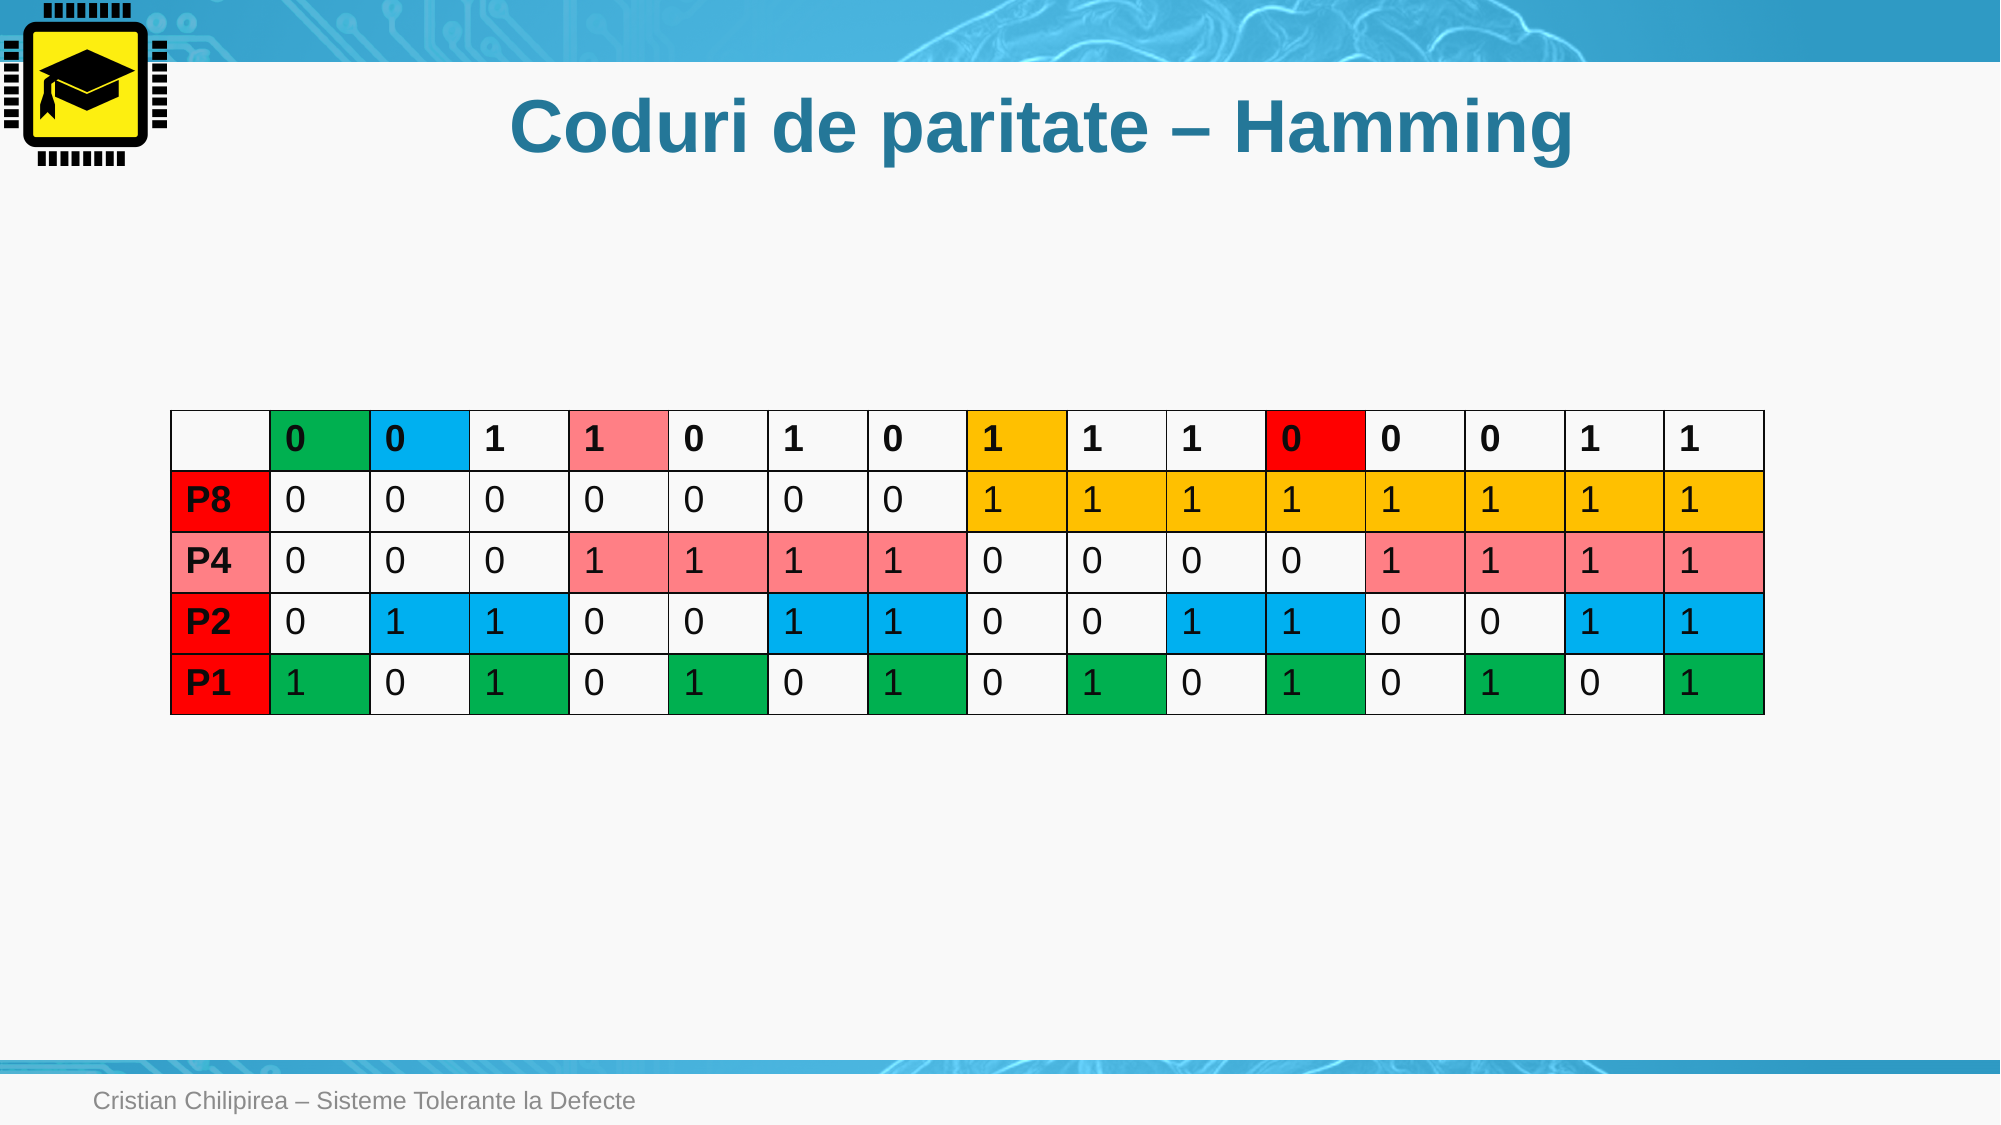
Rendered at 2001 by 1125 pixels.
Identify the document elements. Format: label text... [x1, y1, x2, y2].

table_cell 1 [1366, 472, 1464, 531]
table_cell 0 [769, 472, 867, 531]
table_cell P1 [172, 655, 269, 714]
table_cell P2 [172, 594, 269, 653]
table_cell 0 [570, 655, 668, 714]
table_cell 1 [1665, 655, 1763, 714]
table_cell 0 [968, 655, 1066, 714]
table_cell 0 [1167, 533, 1265, 592]
table_cell 0 [570, 594, 668, 653]
table_header 1 [1566, 411, 1663, 470]
table_cell 0 [271, 533, 369, 592]
table_header 1 [1665, 411, 1763, 470]
table_cell 0 [869, 472, 966, 531]
table_cell 1 [1267, 472, 1365, 531]
table_cell 1 [1566, 472, 1663, 531]
footer Cristian Chilipirea – Sisteme Tolerante la Defecte [77, 1073, 1338, 1125]
table_cell 1 [1566, 533, 1663, 592]
table_cell 0 [371, 472, 469, 531]
table_cell 1 [1167, 594, 1265, 653]
table_cell 1 [869, 533, 966, 592]
table_cell 1 [669, 533, 767, 592]
table_cell 0 [1366, 655, 1464, 714]
table_cell 1 [669, 655, 767, 714]
table_cell 1 [1665, 533, 1763, 592]
table_cell 0 [371, 533, 469, 592]
table_header 0 [1366, 411, 1464, 470]
table_cell 1 [570, 533, 668, 592]
table_cell P8 [172, 472, 269, 531]
table_cell 0 [271, 594, 369, 653]
table_header 1 [470, 411, 568, 470]
table_cell 0 [470, 472, 568, 531]
table_cell 1 [1466, 472, 1564, 531]
table_cell 1 [470, 655, 568, 714]
table_cell 1 [1267, 655, 1365, 714]
table_cell 1 [869, 594, 966, 653]
table_cell 0 [570, 472, 668, 531]
table_header 0 [1466, 411, 1564, 470]
table_cell 0 [1068, 533, 1166, 592]
table_cell 1 [1466, 533, 1564, 592]
picture [0, 0, 2000, 166]
table_cell 0 [669, 472, 767, 531]
table_cell 1 [470, 594, 568, 653]
table_header 0 [869, 411, 966, 470]
table_cell 1 [769, 594, 867, 653]
table_cell 1 [1466, 655, 1564, 714]
table_header 1 [968, 411, 1066, 470]
table_header [172, 411, 269, 470]
table_header 0 [271, 411, 369, 470]
table_cell 0 [1167, 655, 1265, 714]
table_cell 1 [769, 533, 867, 592]
table_cell 0 [1366, 594, 1464, 653]
table_header 1 [1167, 411, 1265, 470]
table_header 0 [669, 411, 767, 470]
table_cell 0 [1068, 594, 1166, 653]
table_cell 1 [968, 472, 1066, 531]
table_cell 0 [968, 533, 1066, 592]
table_cell 1 [869, 655, 966, 714]
table_cell 1 [1068, 655, 1166, 714]
table_header 0 [371, 411, 469, 470]
table_cell 1 [271, 655, 369, 714]
table_cell 1 [1665, 594, 1763, 653]
table_cell 0 [968, 594, 1066, 653]
table_header 0 [1267, 411, 1365, 470]
table_header 1 [1068, 411, 1166, 470]
table_cell 0 [1267, 533, 1365, 592]
table_cell 0 [769, 655, 867, 714]
table_cell 0 [1566, 655, 1663, 714]
table_cell 0 [669, 594, 767, 653]
table_cell 1 [1267, 594, 1365, 653]
table_cell 0 [271, 472, 369, 531]
table_cell 1 [1665, 472, 1763, 531]
table_header 1 [769, 411, 867, 470]
table_cell 1 [1566, 594, 1663, 653]
title Coduri de paritate – Hamming [170, 76, 1915, 180]
table_cell 1 [371, 594, 469, 653]
table_cell 1 [1366, 533, 1464, 592]
table_cell 0 [371, 655, 469, 714]
picture [0, 1060, 2000, 1074]
table_cell P4 [172, 533, 269, 592]
table_cell 1 [1167, 472, 1265, 531]
table_cell 1 [1068, 472, 1166, 531]
table_cell 0 [1466, 594, 1564, 653]
table_header 1 [570, 411, 668, 470]
table_cell 0 [470, 533, 568, 592]
